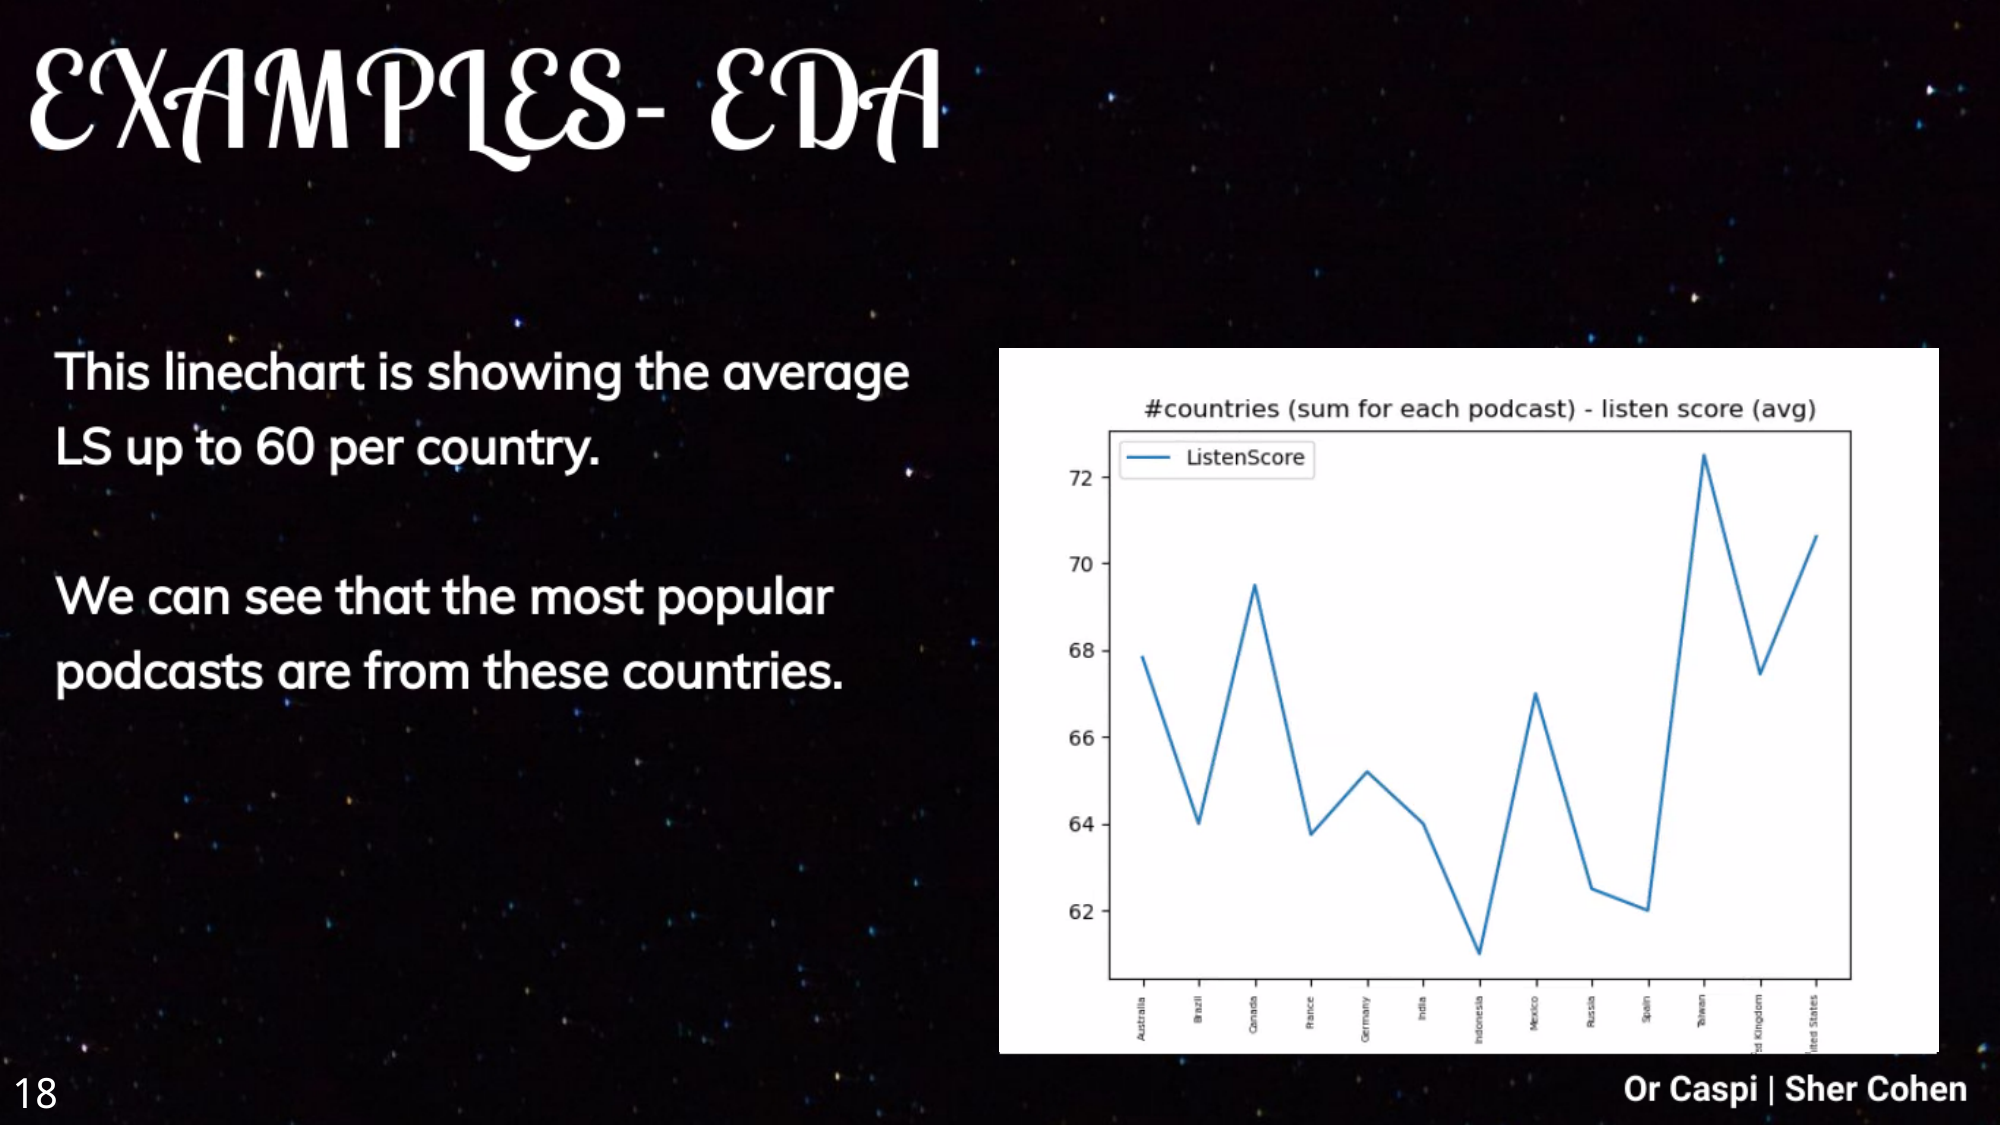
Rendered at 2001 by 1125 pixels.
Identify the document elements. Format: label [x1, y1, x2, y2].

picture [999, 348, 1939, 1052]
list [0, 0, 2000, 1125]
